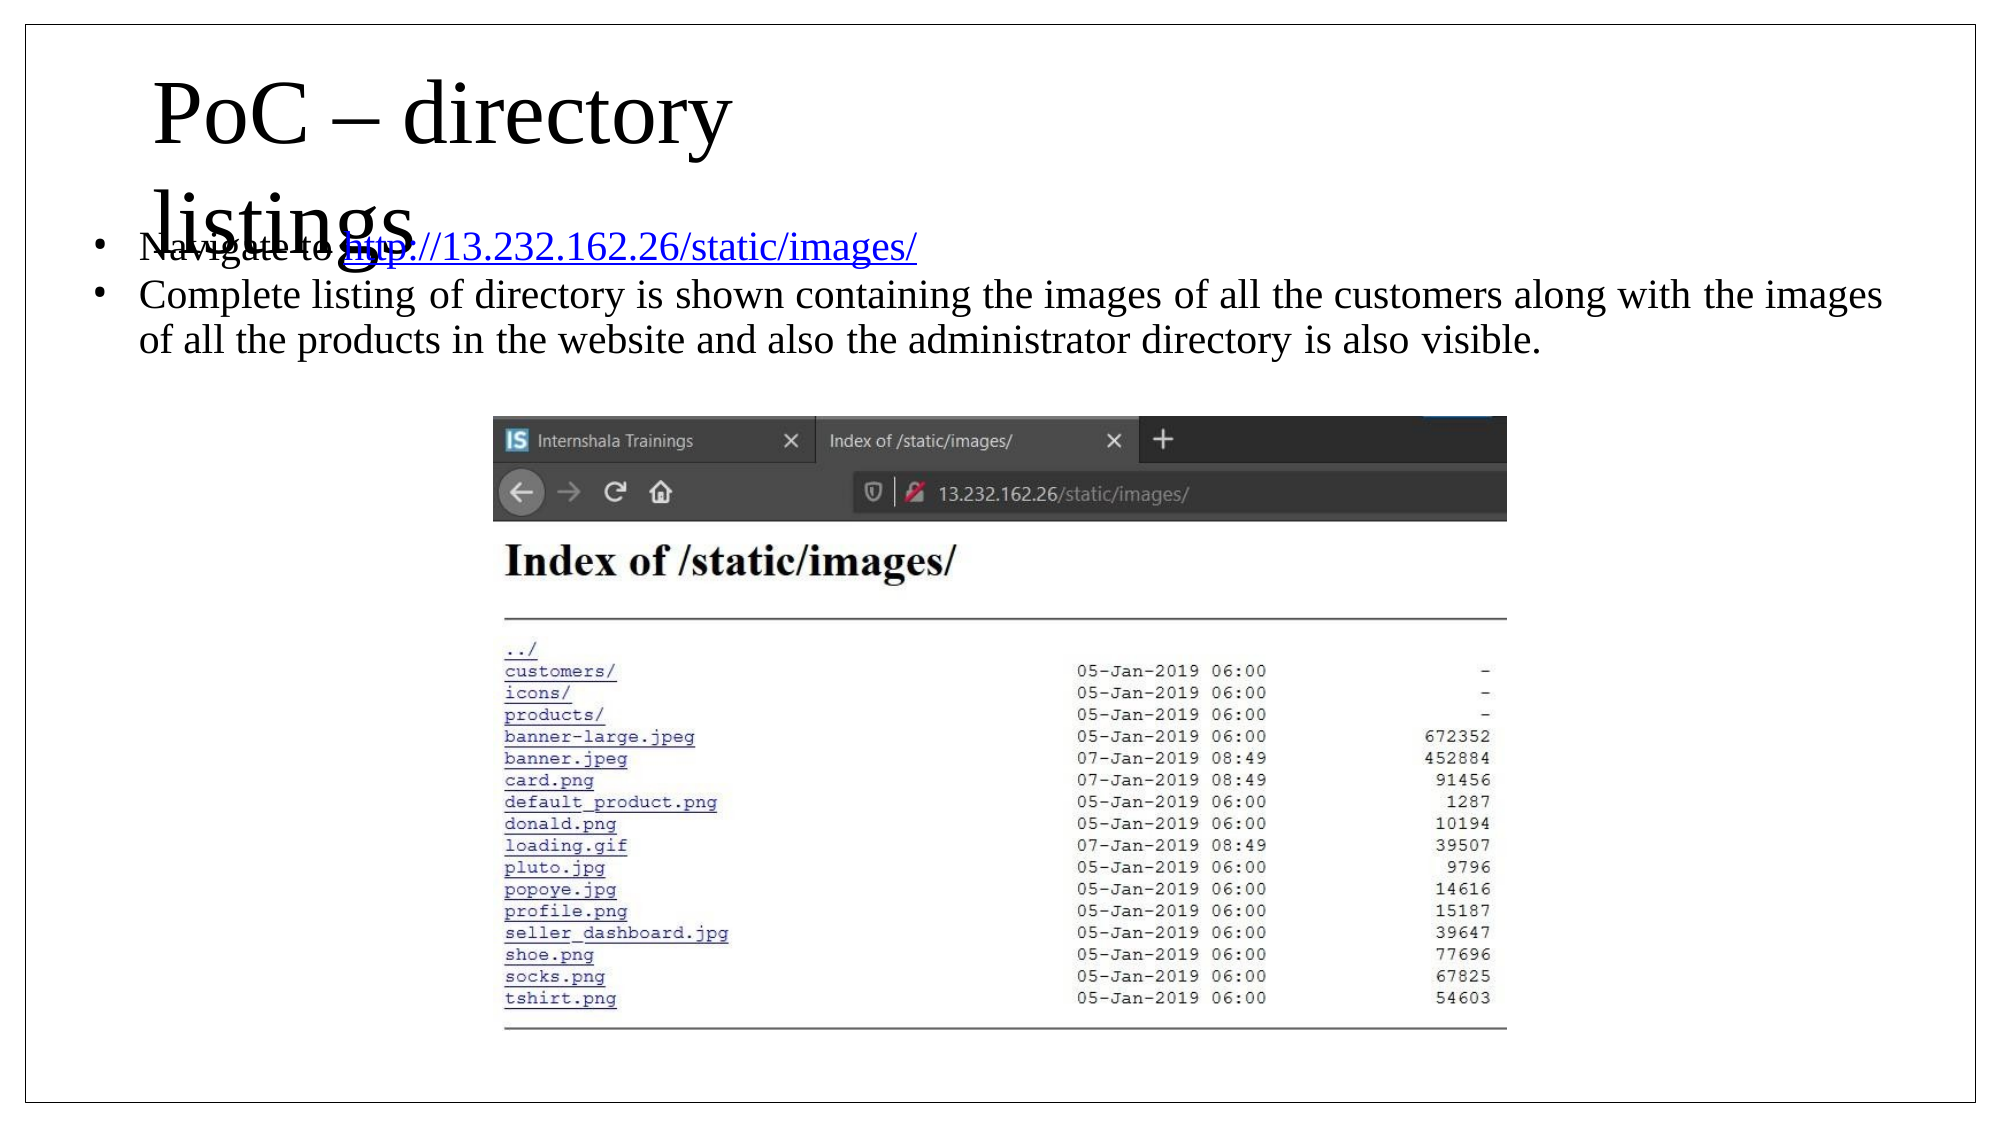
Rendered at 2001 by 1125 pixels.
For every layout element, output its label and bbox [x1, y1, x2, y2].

text_box [25, 23, 1977, 1104]
